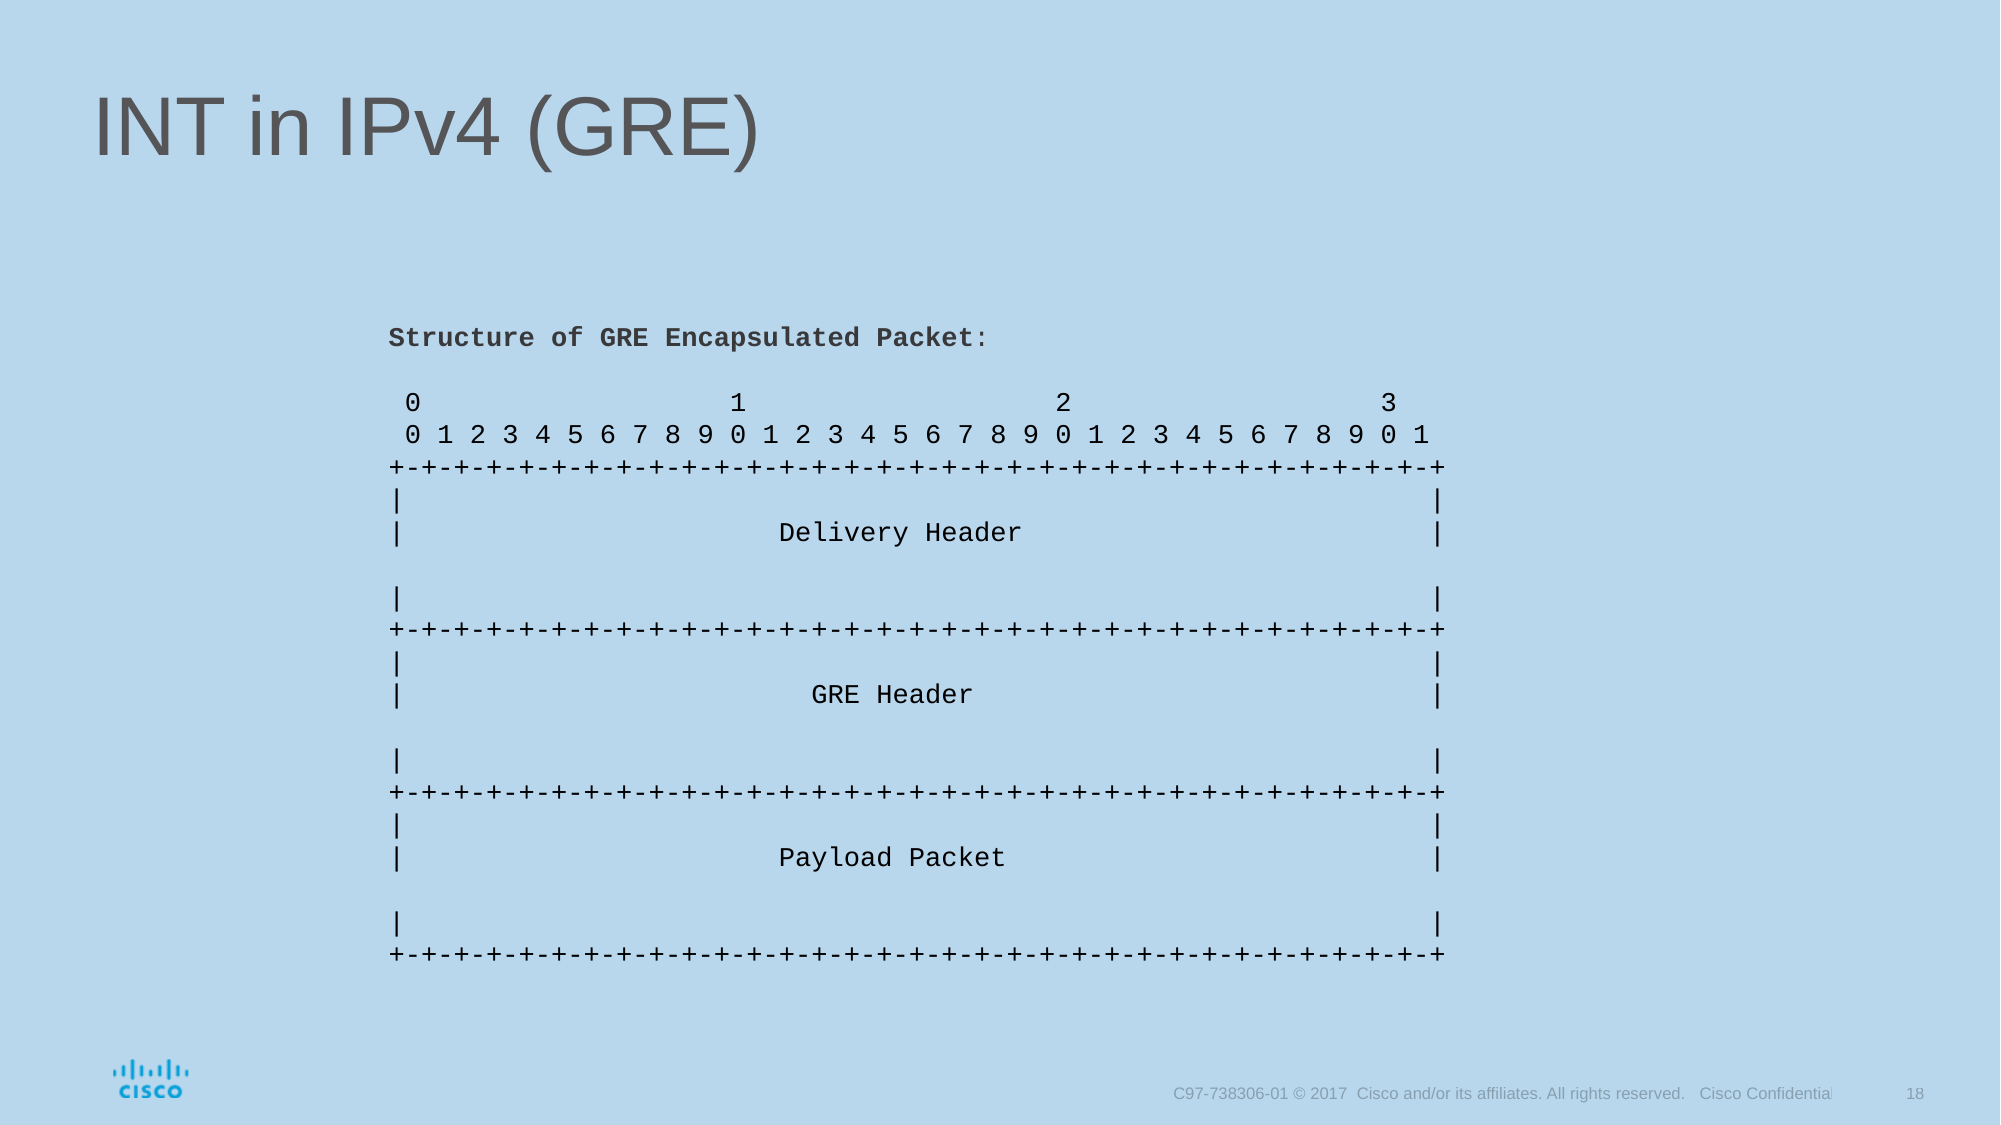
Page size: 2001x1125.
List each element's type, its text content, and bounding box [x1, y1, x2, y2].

picture [104, 1050, 198, 1109]
title INT in IPv4 (GRE) [77, 47, 1940, 216]
text_box Structure of GRE Encapsulated Packet: 0 1 2 3 0 1 2 3 4 5 6 7 8 9 0 1 2 3 4 5 6 7 8 9 0 1 2 3 4 5 6 7 8 9 0 1 +-+-+-+-+-+-+-+-+-+-+-+-+-+-+-+-+-+-+-+-+-+-+-+-+-+-+-+-+-+-+-+-+ | | | Delivery Header | | | +-+-+-+-+-+-+-+-+-+-+-+-+-+-+-+-+-+-+-+-+-+-+-+-+-+-+-+-+-+-+-+-+ | | | GRE Header | | | +-+-+-+-+-+-+-+-+-+-+-+-+-+-+-+-+-+-+-+-+-+-+-+-+-+-+-+-+-+-+-+-+ | | | Payload Packet | | | +-+-+-+-+-+-+-+-+-+-+-+-+-+-+-+-+-+-+-+-+-+-+-+-+-+-+-+-+-+-+-+-+ [373, 311, 1530, 930]
